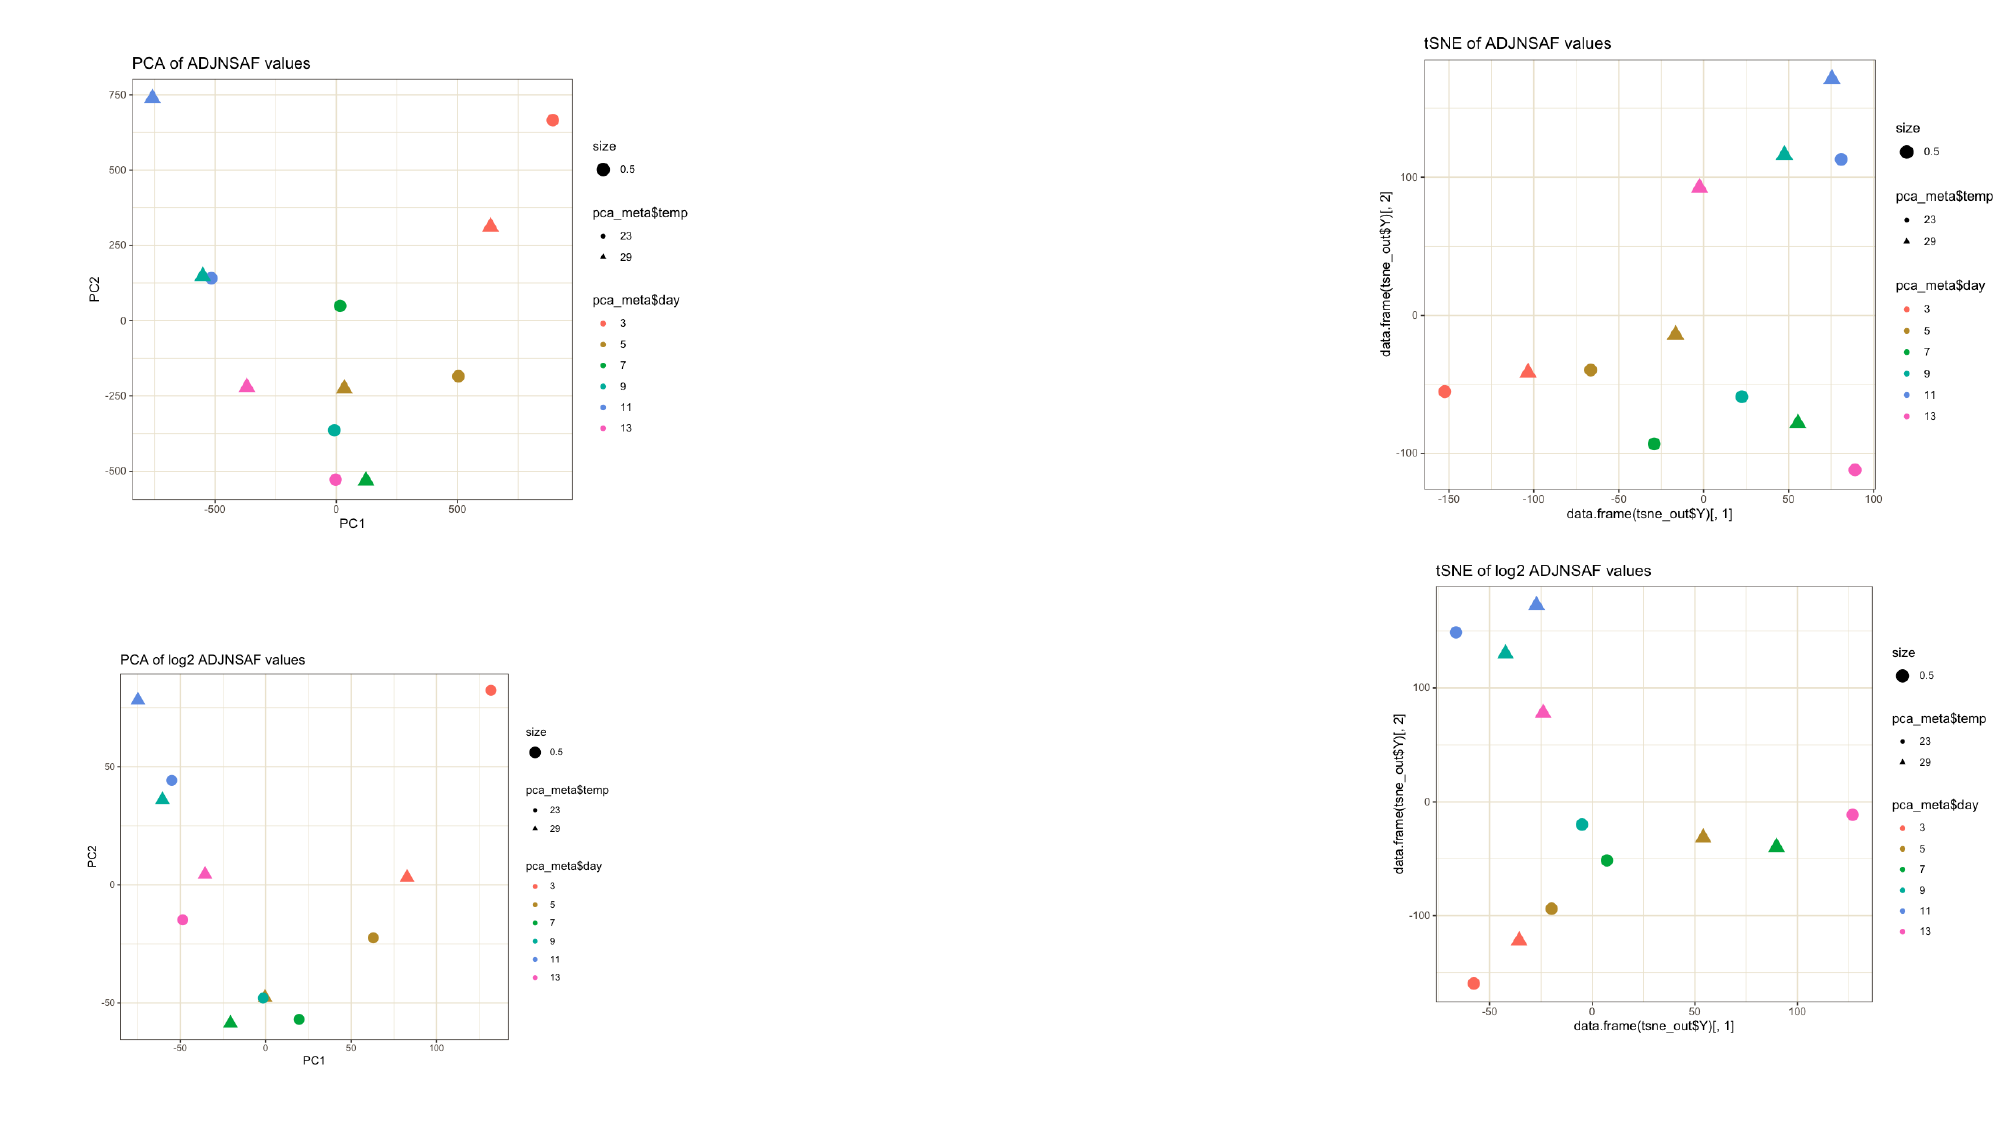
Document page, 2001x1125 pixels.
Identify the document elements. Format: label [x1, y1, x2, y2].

picture [83, 651, 611, 1068]
picture [1389, 562, 1989, 1036]
picture [83, 56, 692, 530]
picture [1377, 32, 2000, 525]
